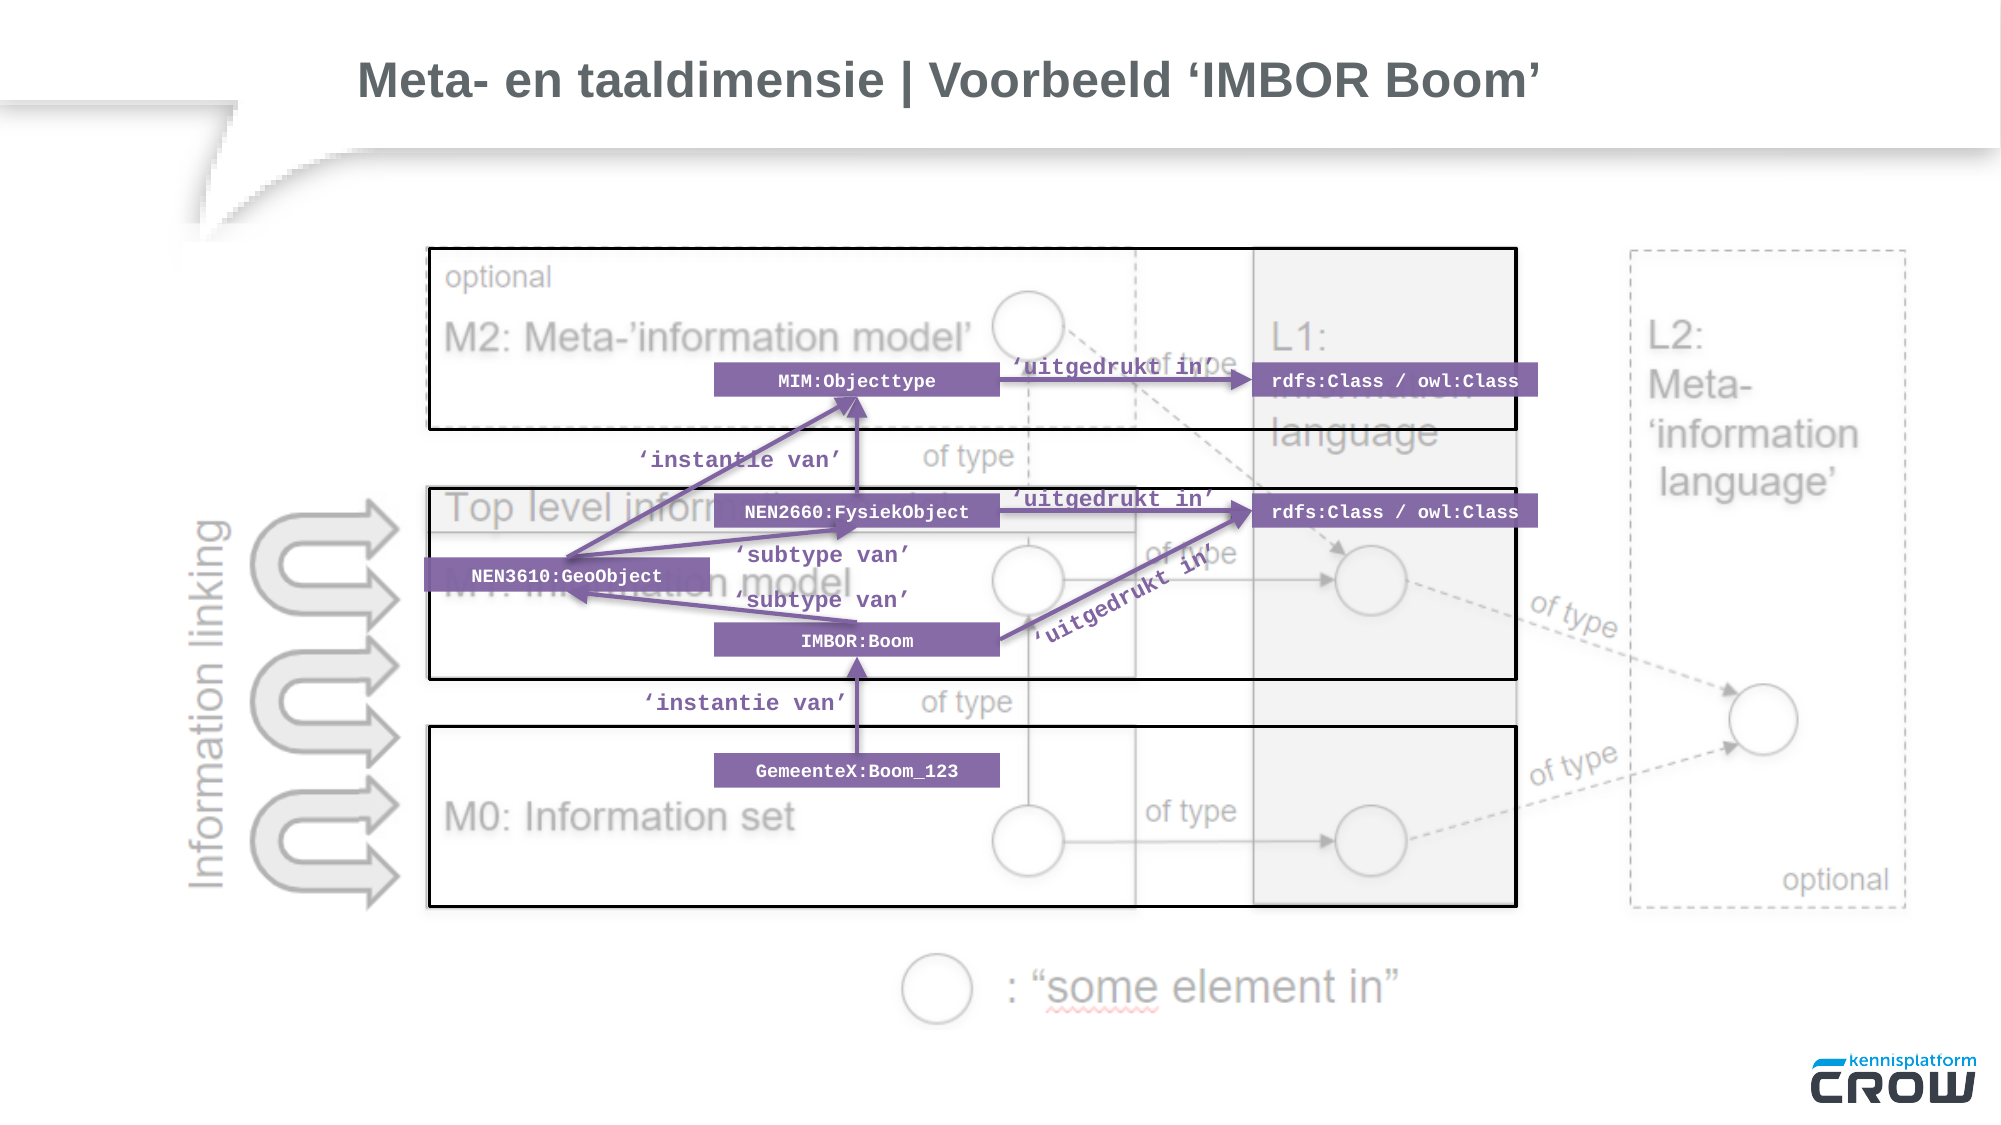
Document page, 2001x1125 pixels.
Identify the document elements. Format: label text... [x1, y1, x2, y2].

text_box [566, 396, 858, 558]
text_box [153, 221, 1975, 1057]
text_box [999, 510, 1253, 640]
picture [181, 241, 1913, 1031]
title Meta- en taaldimensie | Voorbeeld ‘IMBOR Boom’ [342, 3, 1973, 132]
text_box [566, 591, 858, 623]
picture [1811, 1057, 1976, 1103]
